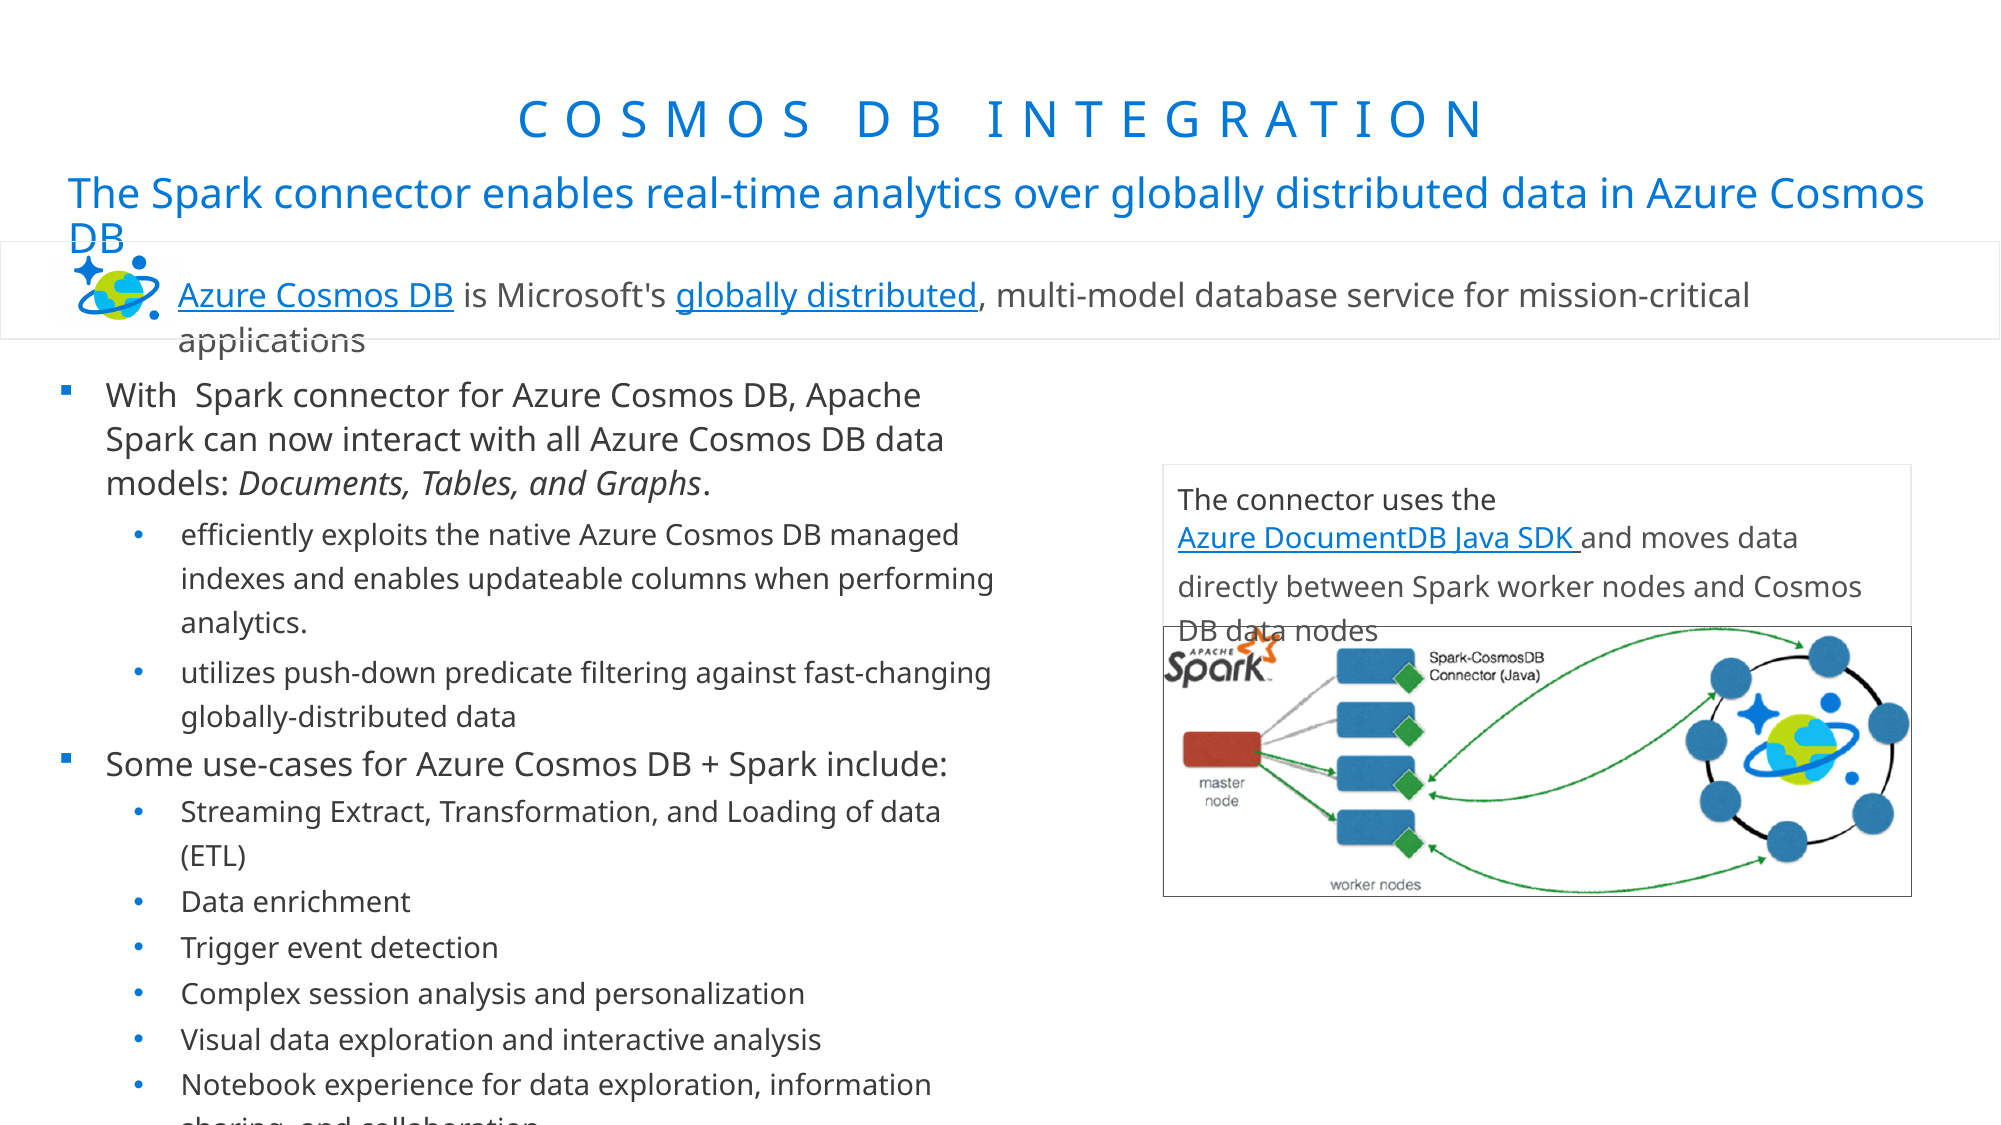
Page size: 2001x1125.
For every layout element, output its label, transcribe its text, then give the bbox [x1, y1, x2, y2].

text_box With Spark connector for Azure Cosmos DB, Apache Spark can now interact with all Azure Cosmos DB data models: Documents, Tables, and Graphs. efficiently exploits the native Azure Cosmos DB managed indexes and enables updateable columns when performing analytics. utilizes push-down predicate filtering against fast-changing globally-distributed data Some use-cases for Azure Cosmos DB + Spark include: Streaming Extract, Transformation, and Loading of data (ETL) Data enrichment Trigger event detection Complex session analysis and personalization Visual data exploration and interactive analysis Notebook experience for data exploration, information sharing, and collaboration [43, 362, 1020, 1125]
text_box [0, 241, 2000, 340]
title Cosmos DB integration [44, 47, 1957, 196]
picture [53, 255, 181, 323]
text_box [1162, 464, 1912, 897]
text_box Azure Cosmos DB is Microsoft's globally distributed, multi-model database service for mission-critical applications [163, 340, 1899, 367]
list The Spark connector enables real-time analytics over globally distributed data in Azure Cosmos DB [43, 158, 1956, 234]
